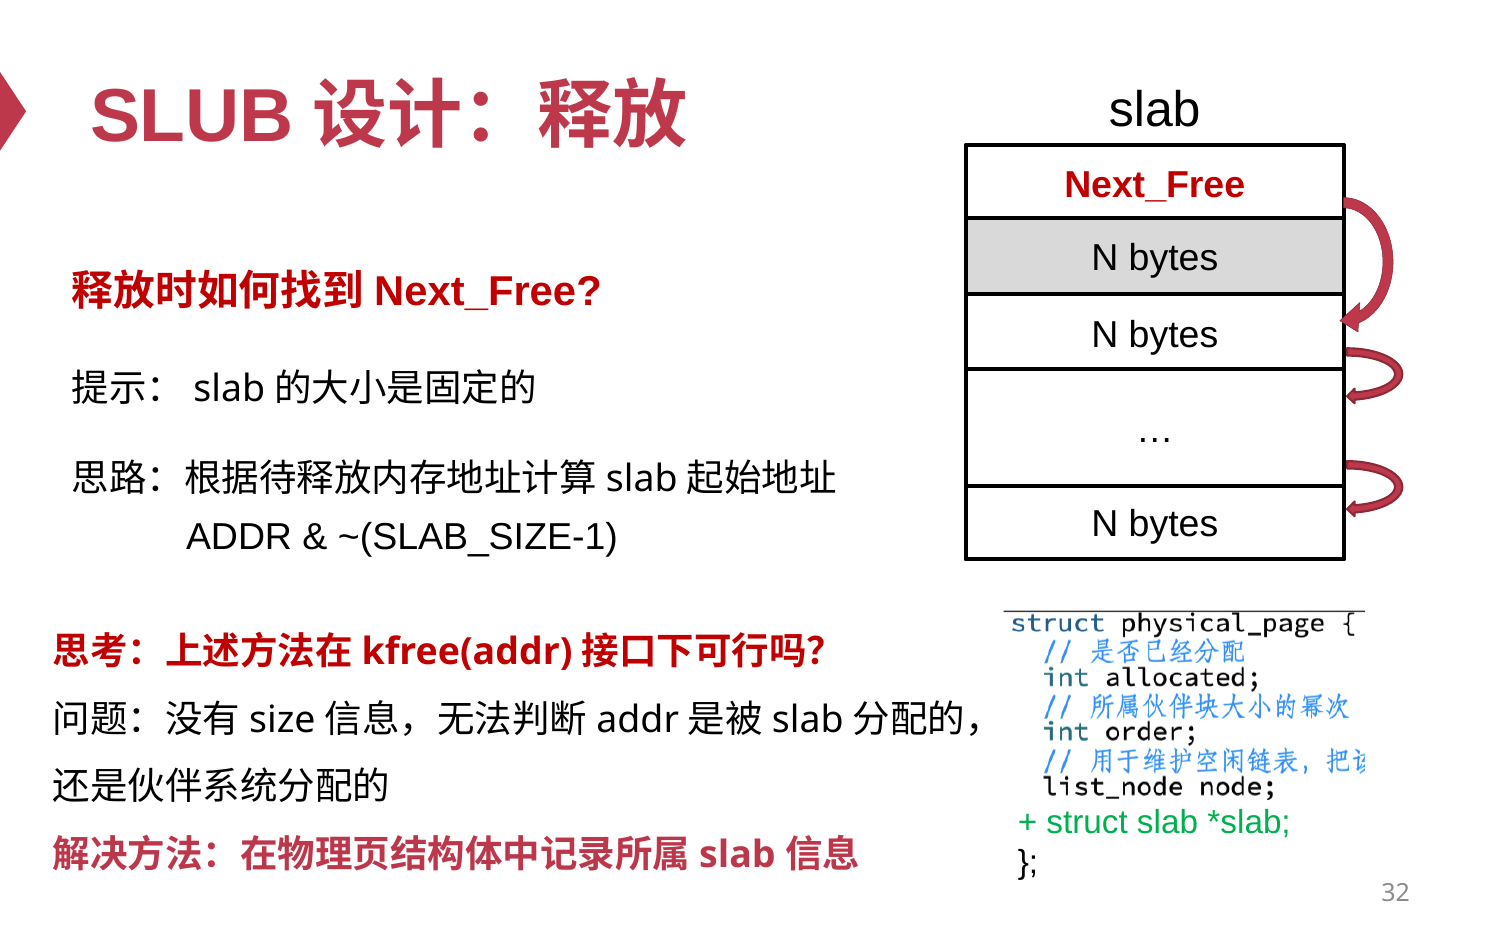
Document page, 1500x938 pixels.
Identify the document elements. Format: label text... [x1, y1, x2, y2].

text_box N bytes [964, 292, 1346, 367]
text_box Next_Free [964, 143, 1346, 216]
title SLUB设计：释放 [75, 37, 1425, 186]
text_box [1337, 195, 1396, 334]
text_box 思考：上述方法在kfree(addr)接口下可行吗？ 问题：没有size信息，无法判断addr是被slab分配的， 还是伙伴系统分配的 解决方法：在物理页结构体中记录所属slab信息 [37, 597, 1018, 882]
text_box 释放时如何找到Next_Free? 提示：slab的大小是固定的 思路：根据待释放内存地址计算slab起始地址 [57, 256, 852, 507]
text_box N bytes [964, 216, 1346, 292]
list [1003, 601, 1365, 800]
text_box [1344, 346, 1405, 406]
text_box slab [1094, 68, 1216, 144]
text_box ADDR & ~(SLAB_SIZE-1) [171, 504, 937, 565]
text_box [1344, 459, 1405, 519]
text_box + struct slab *slab; }; [1003, 807, 1307, 888]
text_box … [964, 367, 1346, 488]
slide_number 32 [1074, 868, 1425, 919]
text_box N bytes [964, 488, 1346, 561]
